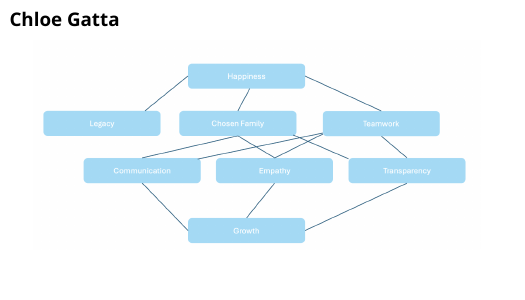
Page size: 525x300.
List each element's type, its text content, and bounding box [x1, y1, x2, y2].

picture [33, 40, 481, 250]
text_box Chloe Gatta [4, 2, 177, 36]
